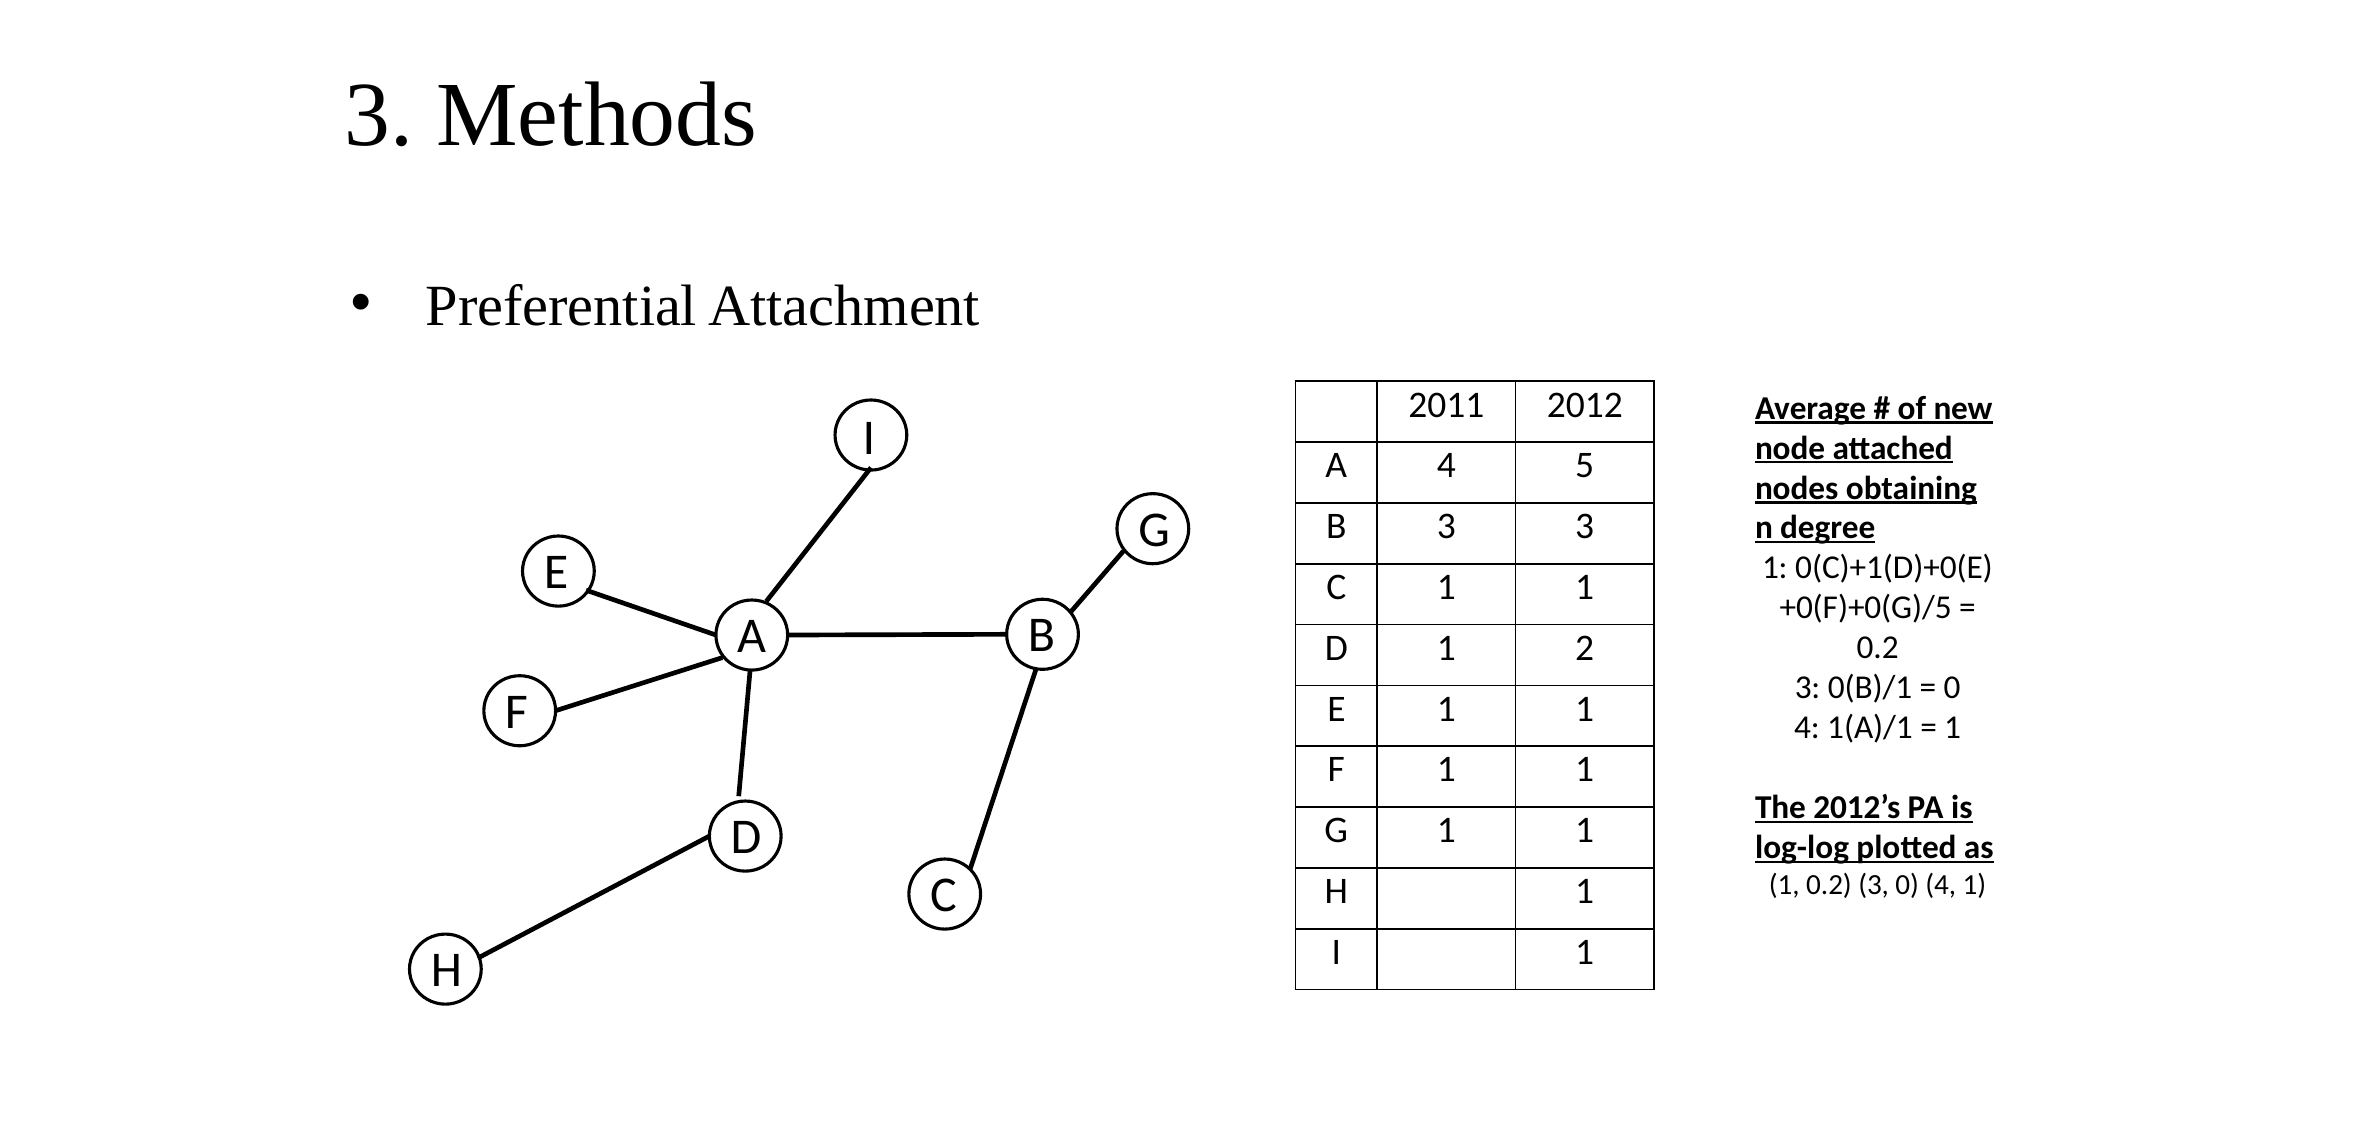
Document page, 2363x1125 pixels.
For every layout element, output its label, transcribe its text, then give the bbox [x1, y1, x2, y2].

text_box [766, 467, 871, 602]
text_box I [848, 397, 894, 472]
table_cell 5 [1516, 443, 1653, 502]
table_cell D [1296, 625, 1376, 685]
text_box [762, 804, 783, 869]
text_box [575, 538, 596, 604]
text_box [961, 861, 982, 927]
text_box [1005, 612, 1013, 656]
table_cell I [1296, 930, 1376, 989]
table_cell 1 [1378, 747, 1515, 806]
text_box F [490, 670, 536, 746]
text_box [521, 549, 529, 593]
table_cell G [1296, 808, 1376, 867]
text_box [408, 948, 415, 990]
table_cell 1 [1516, 930, 1653, 989]
text_box H [415, 929, 462, 1004]
text_box [708, 815, 715, 857]
table_cell [1378, 930, 1515, 989]
table_header 2012 [1516, 382, 1653, 441]
text_box [715, 613, 722, 655]
table_cell 1 [1516, 869, 1653, 928]
table_cell 1 [1378, 808, 1515, 867]
table_cell 1 [1378, 625, 1515, 685]
table_cell 1 [1516, 686, 1653, 745]
text_box [769, 603, 789, 667]
text_box [894, 406, 908, 464]
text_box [1070, 551, 1124, 613]
text_box 3. Methods [329, 49, 2055, 173]
text_box [1115, 507, 1123, 549]
text_box G [1123, 488, 1170, 564]
table_cell C [1296, 565, 1376, 624]
text_box C [915, 854, 961, 929]
table_cell 3 [1378, 504, 1515, 563]
text_box [462, 936, 483, 1002]
table_cell [1378, 869, 1515, 928]
table_cell 1 [1378, 686, 1515, 745]
text_box E [529, 531, 575, 606]
table_cell F [1296, 747, 1376, 806]
text_box [536, 678, 557, 744]
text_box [738, 669, 751, 797]
table_cell E [1296, 686, 1376, 745]
text_box [907, 872, 915, 916]
table_cell 1 [1516, 808, 1653, 867]
text_box [1170, 496, 1190, 561]
text_box A [722, 595, 769, 670]
table_cell 2 [1516, 625, 1653, 685]
table_cell 1 [1516, 747, 1653, 806]
text_box [834, 406, 848, 464]
table_cell H [1296, 869, 1376, 928]
text_box Preferential Attachment [260, 49, 2094, 415]
table_cell 4 [1378, 443, 1515, 502]
table_cell 1 [1516, 565, 1653, 624]
text_box B [1013, 594, 1059, 670]
table_header [1296, 382, 1376, 441]
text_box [970, 670, 1037, 870]
text_box [482, 689, 490, 733]
text_box [1059, 602, 1080, 667]
table_cell 3 [1516, 504, 1653, 563]
table_cell A [1296, 443, 1376, 502]
table_cell 1 [1378, 565, 1515, 624]
table_header 2011 [1378, 382, 1515, 441]
table_cell B [1296, 504, 1376, 563]
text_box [586, 590, 716, 635]
text_box Average # of new node attached nodes obtaining n degree 1: 0(C)+1(D)+0(E) +0(F)+0(G)/5 = 0.2 3: 0(B)/1 = 0 4: 1(A)/1 = 1 The 2012’s PA is log-log plotted as (1, 0.2) (3, 0) (4, 1) [1740, 378, 2015, 953]
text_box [555, 657, 723, 711]
text_box D [715, 796, 762, 871]
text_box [477, 836, 710, 959]
